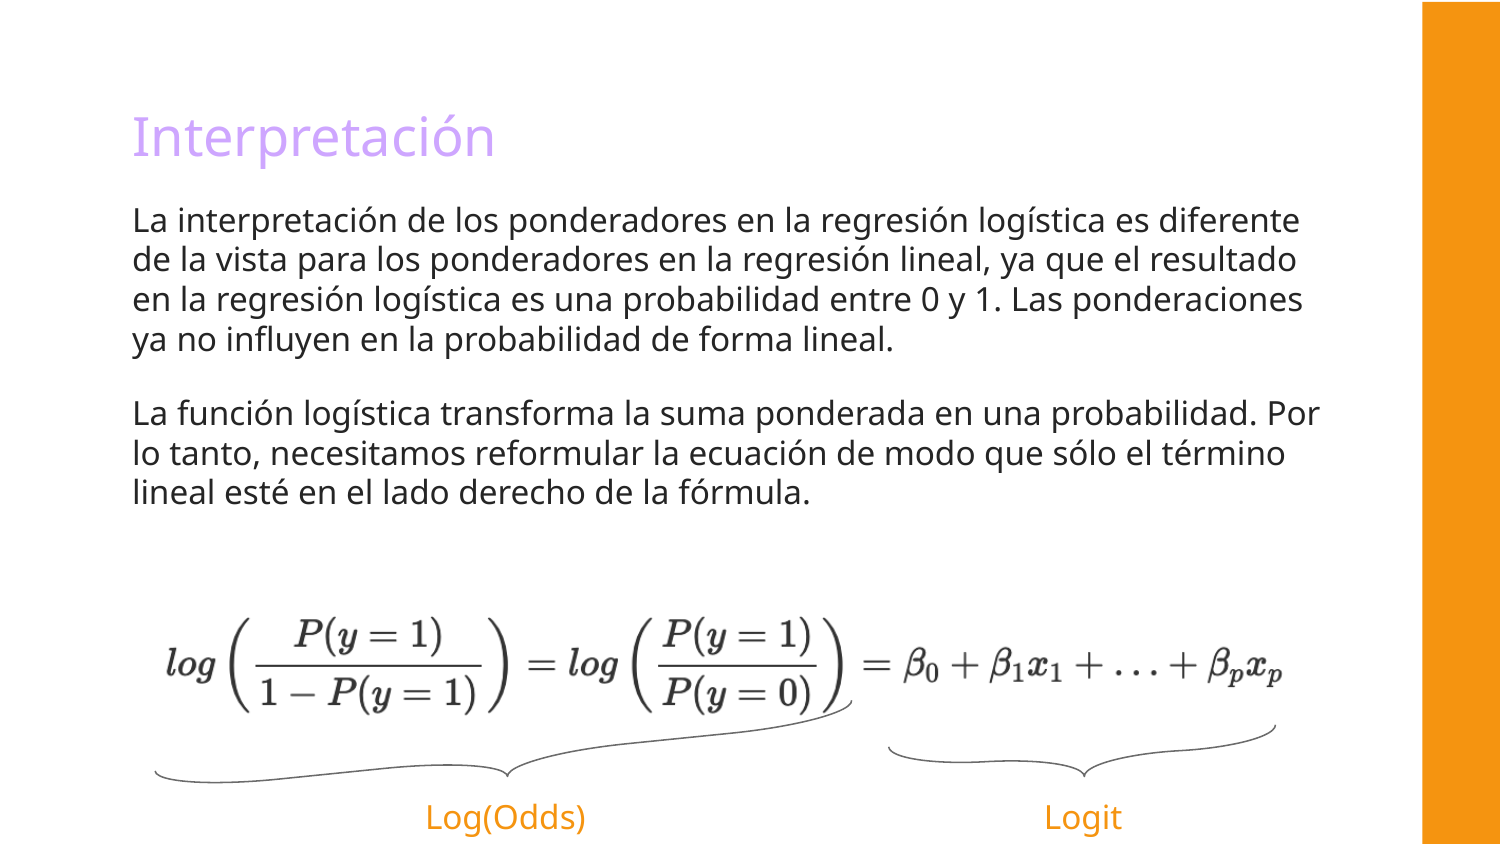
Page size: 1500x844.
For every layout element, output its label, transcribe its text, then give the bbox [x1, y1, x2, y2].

list Log(Odds) [300, 781, 711, 844]
title Interpretación [116, 87, 1243, 174]
text_box [888, 747, 1217, 777]
list La interpretación de los ponderadores en la regresión logística es diferente de la vista para los ponderadores en la regresión lineal, ya que el resultado en la regresión logística es una probabilidad entre 0 y 1. Las ponderaciones ya no influyen en la probabilidad de forma lineal. La función logística transforma la suma ponderada en una probabilidad. Por lo tanto, necesitamos reformular la ecuación de modo que sólo el término lineal esté en el lado derecho de la fórmula. [116, 183, 1362, 616]
text_box [1422, 1, 1500, 844]
text_box [155, 747, 600, 783]
list Logit [969, 781, 1197, 844]
picture [153, 597, 1326, 738]
